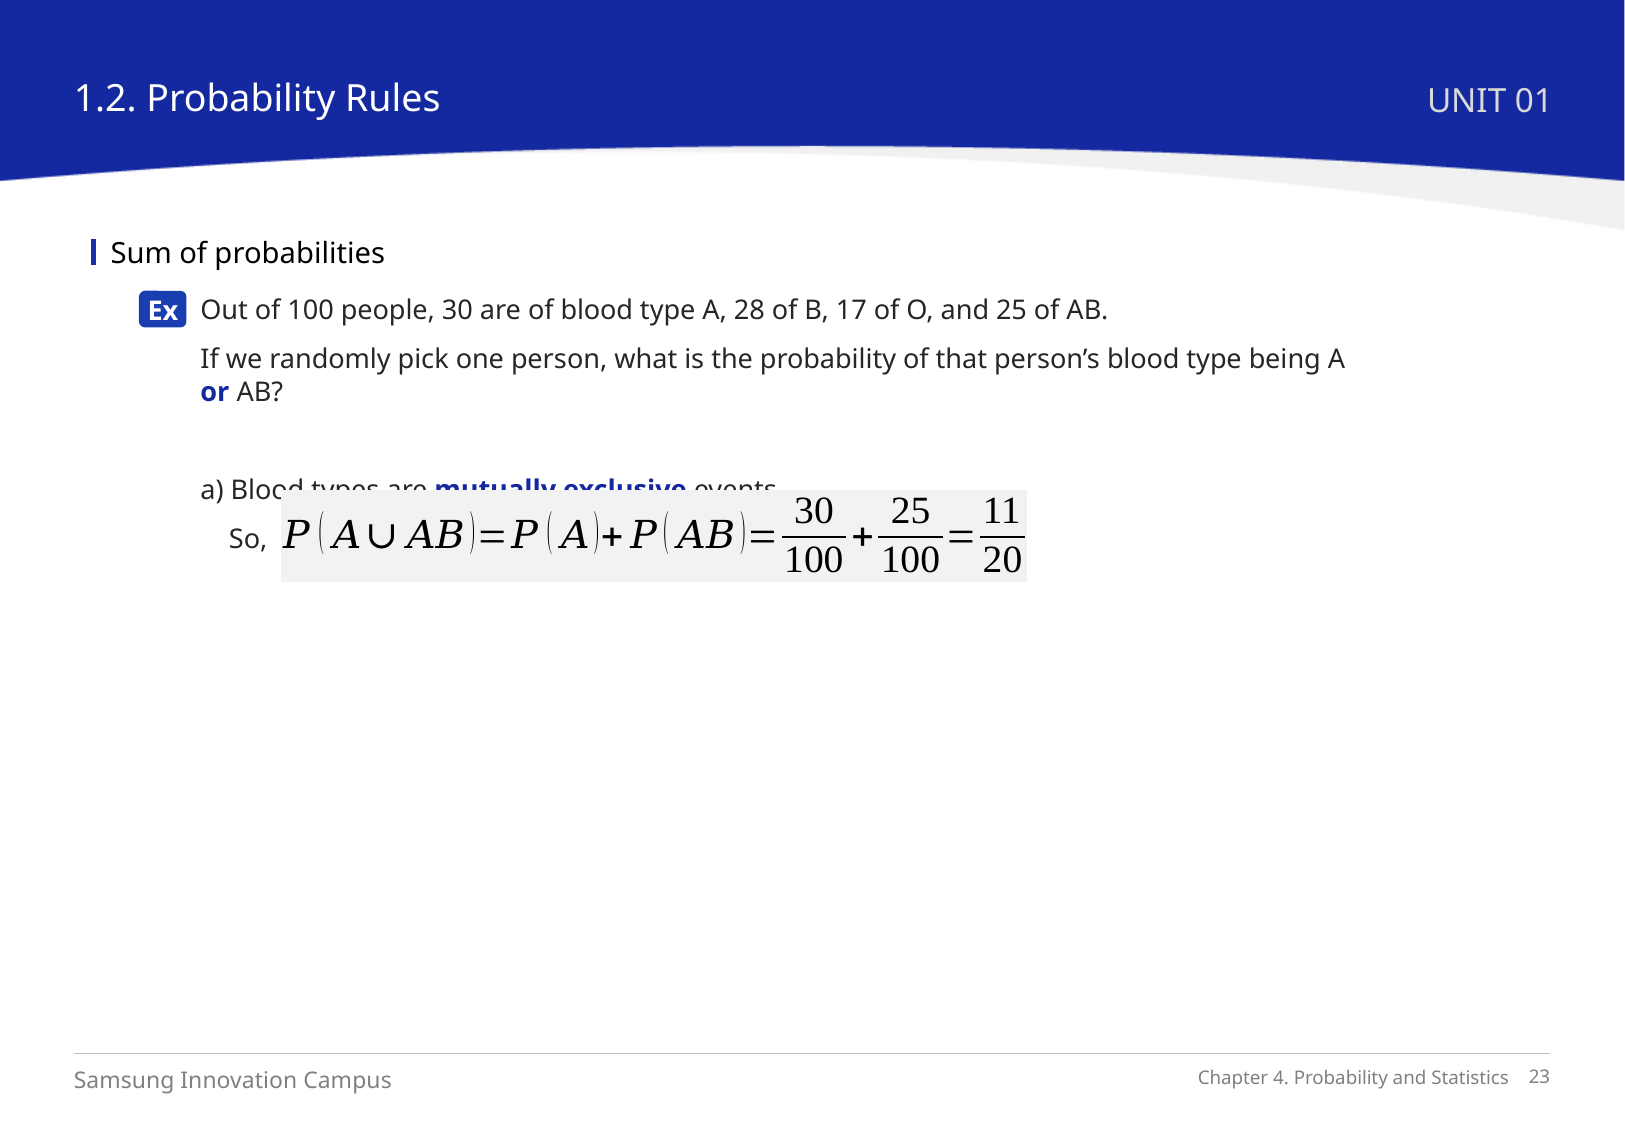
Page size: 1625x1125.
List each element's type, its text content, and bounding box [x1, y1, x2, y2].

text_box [73, 73, 1554, 120]
text_box Sum of probabilities [91, 233, 1599, 270]
picture [0, 0, 1625, 1125]
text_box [138, 280, 1386, 536]
